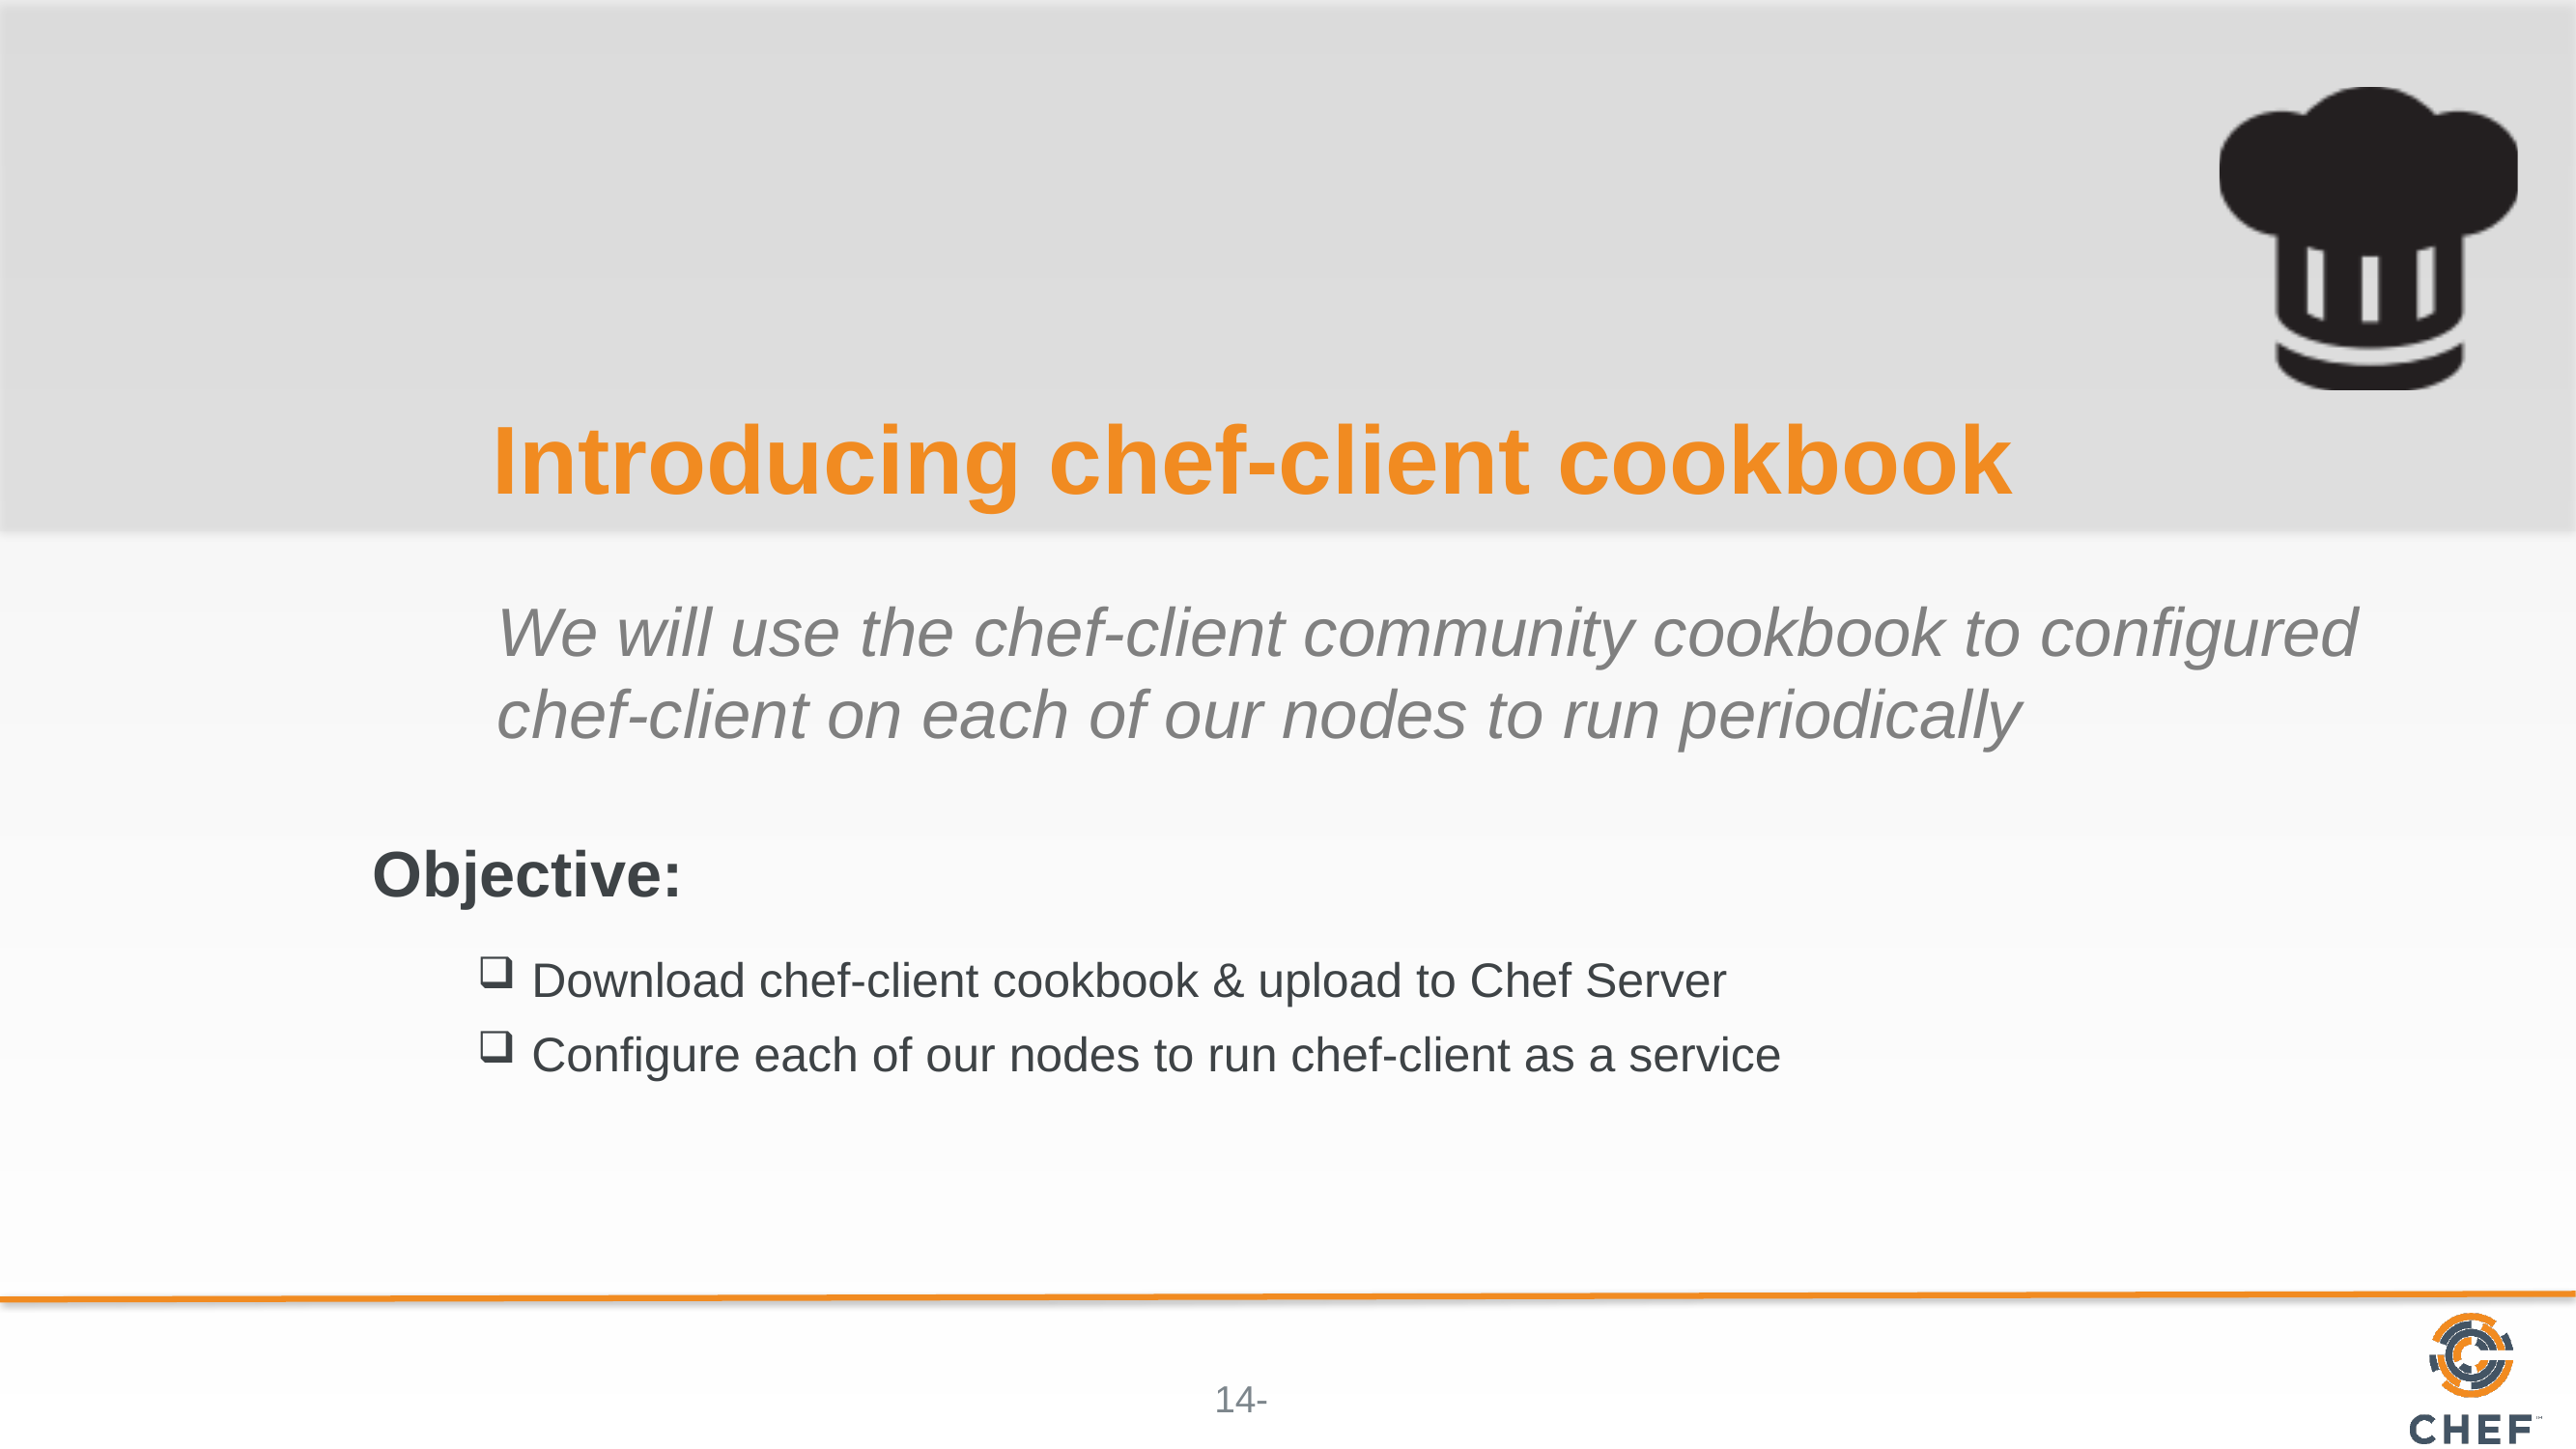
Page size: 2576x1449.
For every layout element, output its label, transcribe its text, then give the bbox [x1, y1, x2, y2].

list Download chef-client cookbook & upload to Chef Server Configure each of our nodes to run chef-client as a service [477, 949, 2271, 1243]
list We will use the chef-client community cookbook to configured chef-client on each of our nodes to run periodically [478, 549, 2415, 791]
picture [2399, 1297, 2550, 1449]
title Introducing chef-client cookbook [477, 395, 2353, 531]
